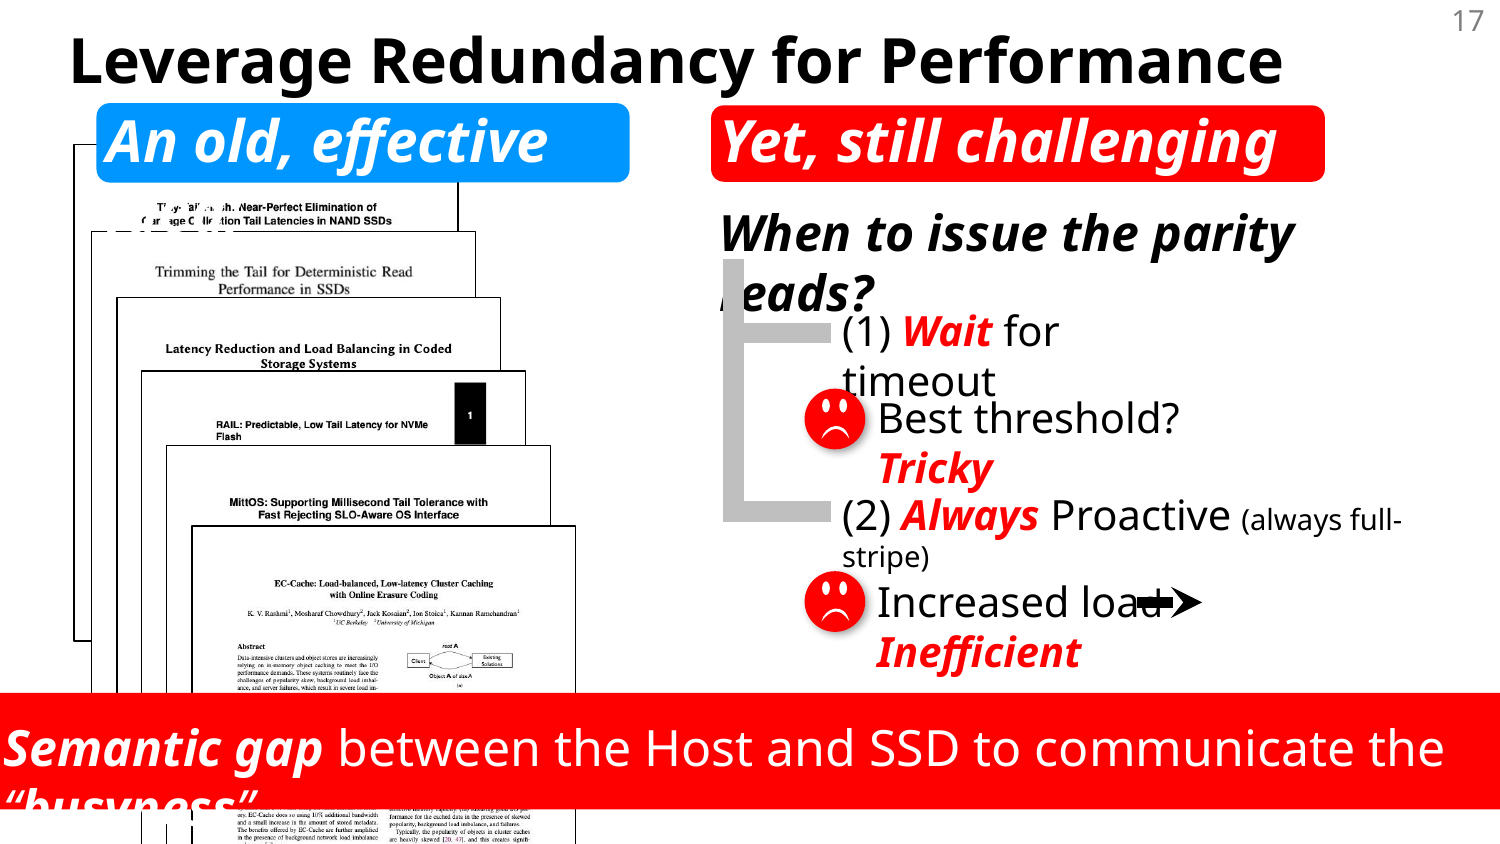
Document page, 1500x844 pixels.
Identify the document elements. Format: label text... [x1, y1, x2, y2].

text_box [804, 568, 1413, 635]
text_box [804, 384, 1268, 451]
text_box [91, 96, 651, 183]
picture [74, 144, 576, 692]
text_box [704, 96, 1426, 184]
picture [142, 810, 576, 844]
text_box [0, 692, 1500, 810]
text_box When to issue the parity reads? [704, 193, 1475, 270]
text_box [722, 259, 1433, 547]
title Leverage Redundancy for Performance [53, 28, 1459, 104]
